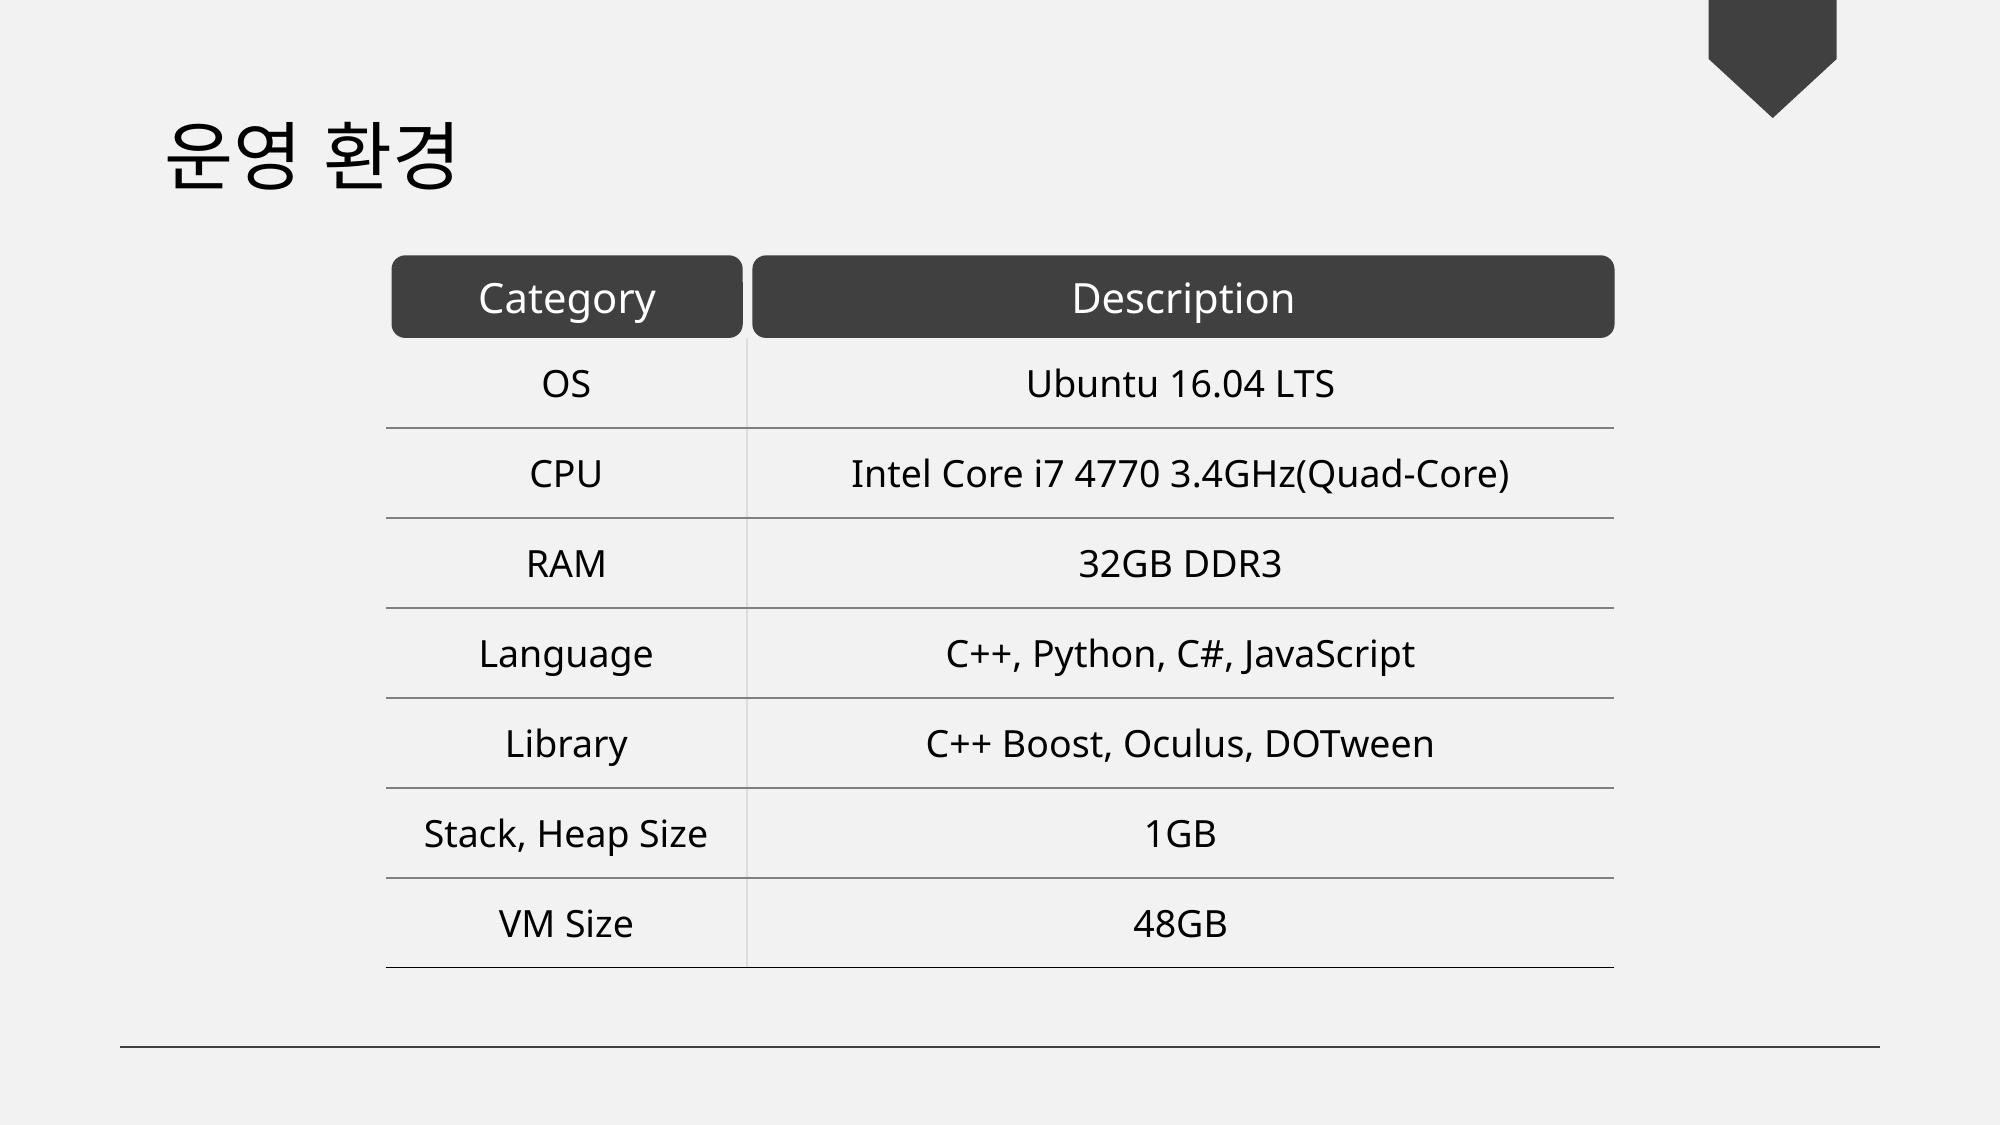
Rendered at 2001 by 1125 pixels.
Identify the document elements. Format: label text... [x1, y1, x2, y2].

table_cell Intel Core i7 4770 3.4GHz(Quad-Core) [748, 429, 1614, 517]
table_cell Language [386, 609, 746, 697]
table_cell CPU [386, 429, 746, 517]
table_cell C++ Boost, Oculus, DOTween [748, 699, 1614, 787]
table_cell Ubuntu 16.04 LTS [748, 347, 1614, 427]
table_cell 48GB [748, 879, 1614, 967]
table_cell Library [386, 699, 746, 787]
table_cell OS [386, 341, 746, 427]
table_cell 32GB DDR3 [748, 519, 1614, 607]
table_cell Stack, Heap Size [386, 789, 746, 877]
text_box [391, 255, 1615, 339]
table_cell VM Size [386, 879, 746, 967]
text_box [1706, 0, 1839, 120]
table_cell C++, Python, C#, JavaScript [748, 609, 1614, 697]
table_cell RAM [386, 519, 746, 607]
text_box 운영 환경 [149, 102, 477, 207]
table_cell 1GB [748, 789, 1614, 877]
